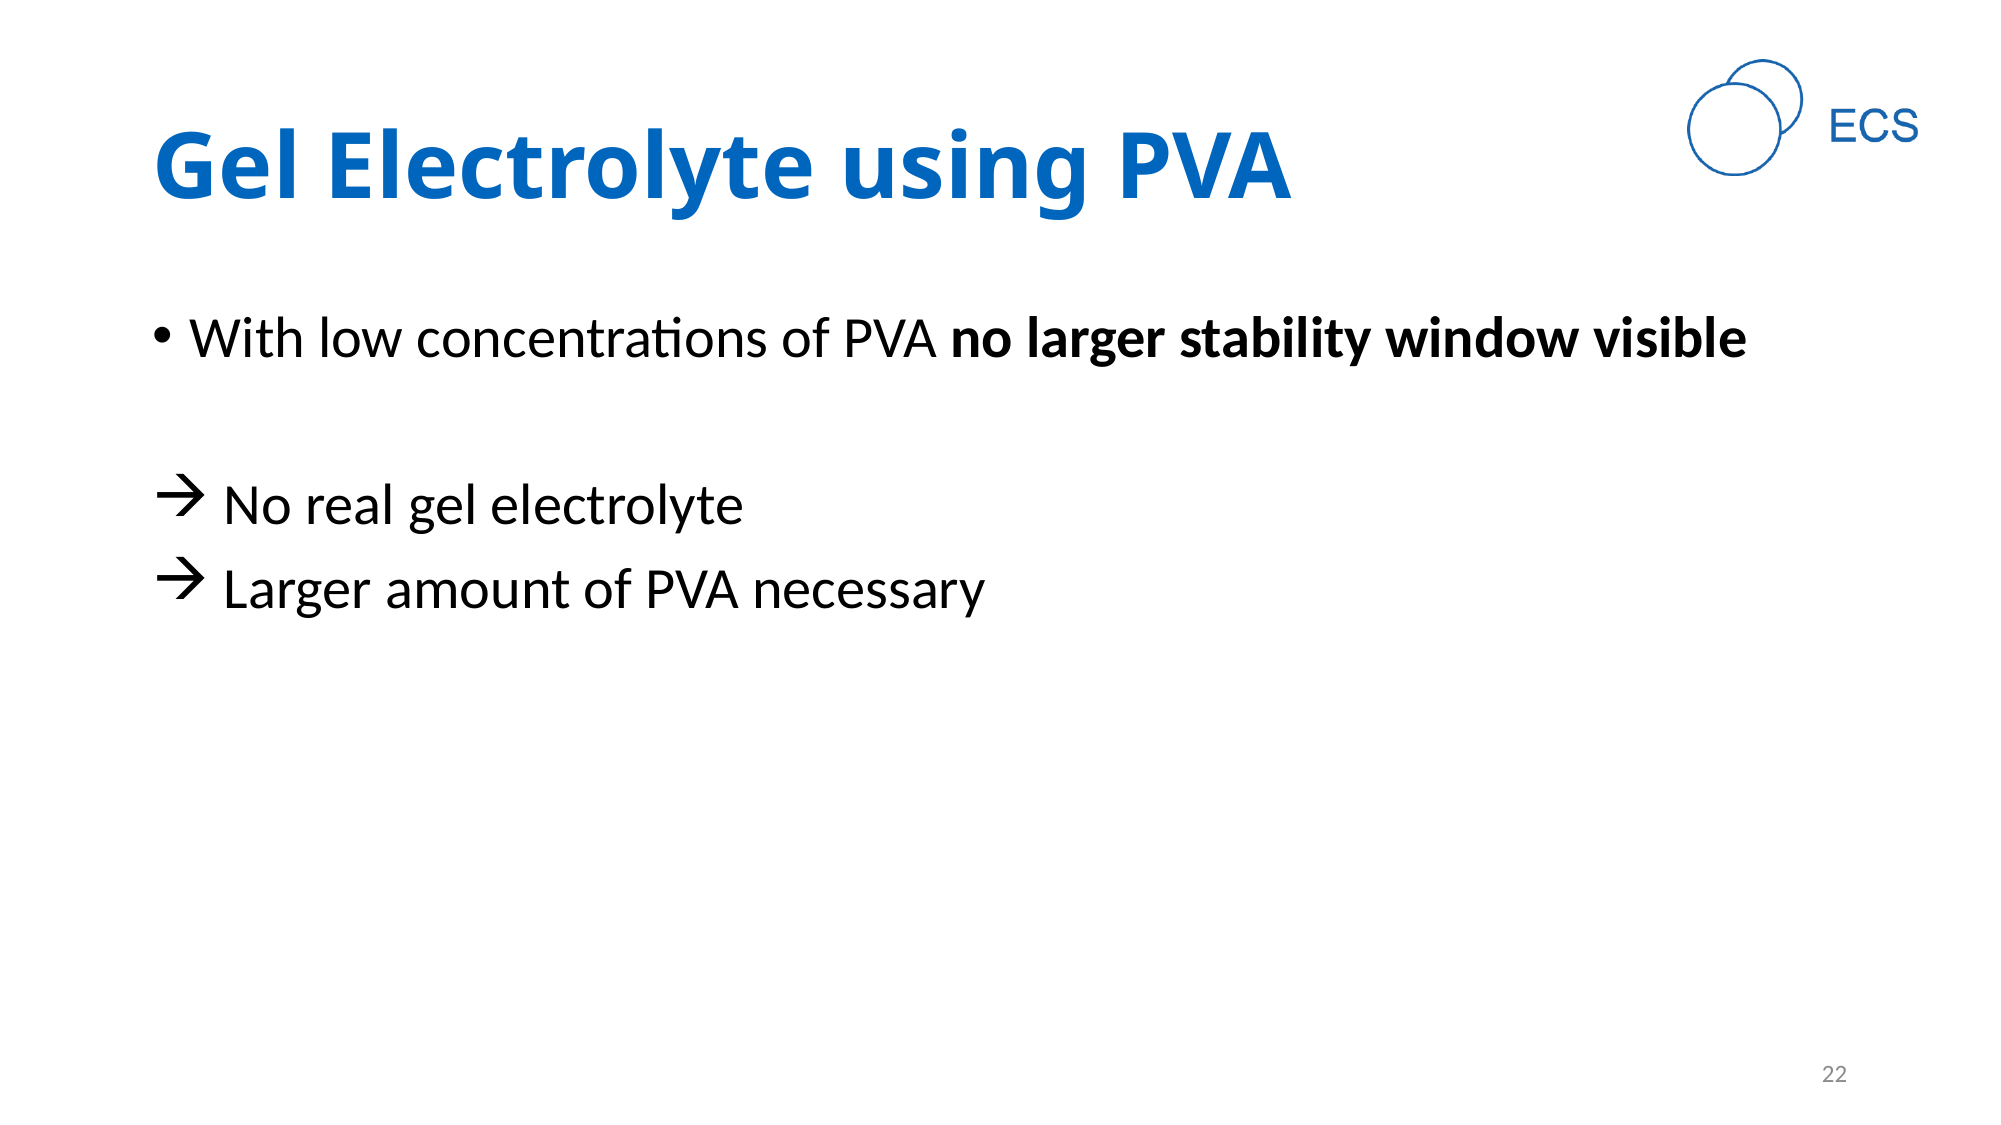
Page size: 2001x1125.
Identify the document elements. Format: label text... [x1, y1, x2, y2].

picture [1687, 59, 1920, 176]
list With low concentrations of PVA no larger stability window visible No real gel electrolyte Larger amount of PVA necessary [137, 299, 1920, 969]
title Gel Electrolyte using PVA [137, 59, 1863, 278]
slide_number 22 [1412, 1042, 1863, 1103]
